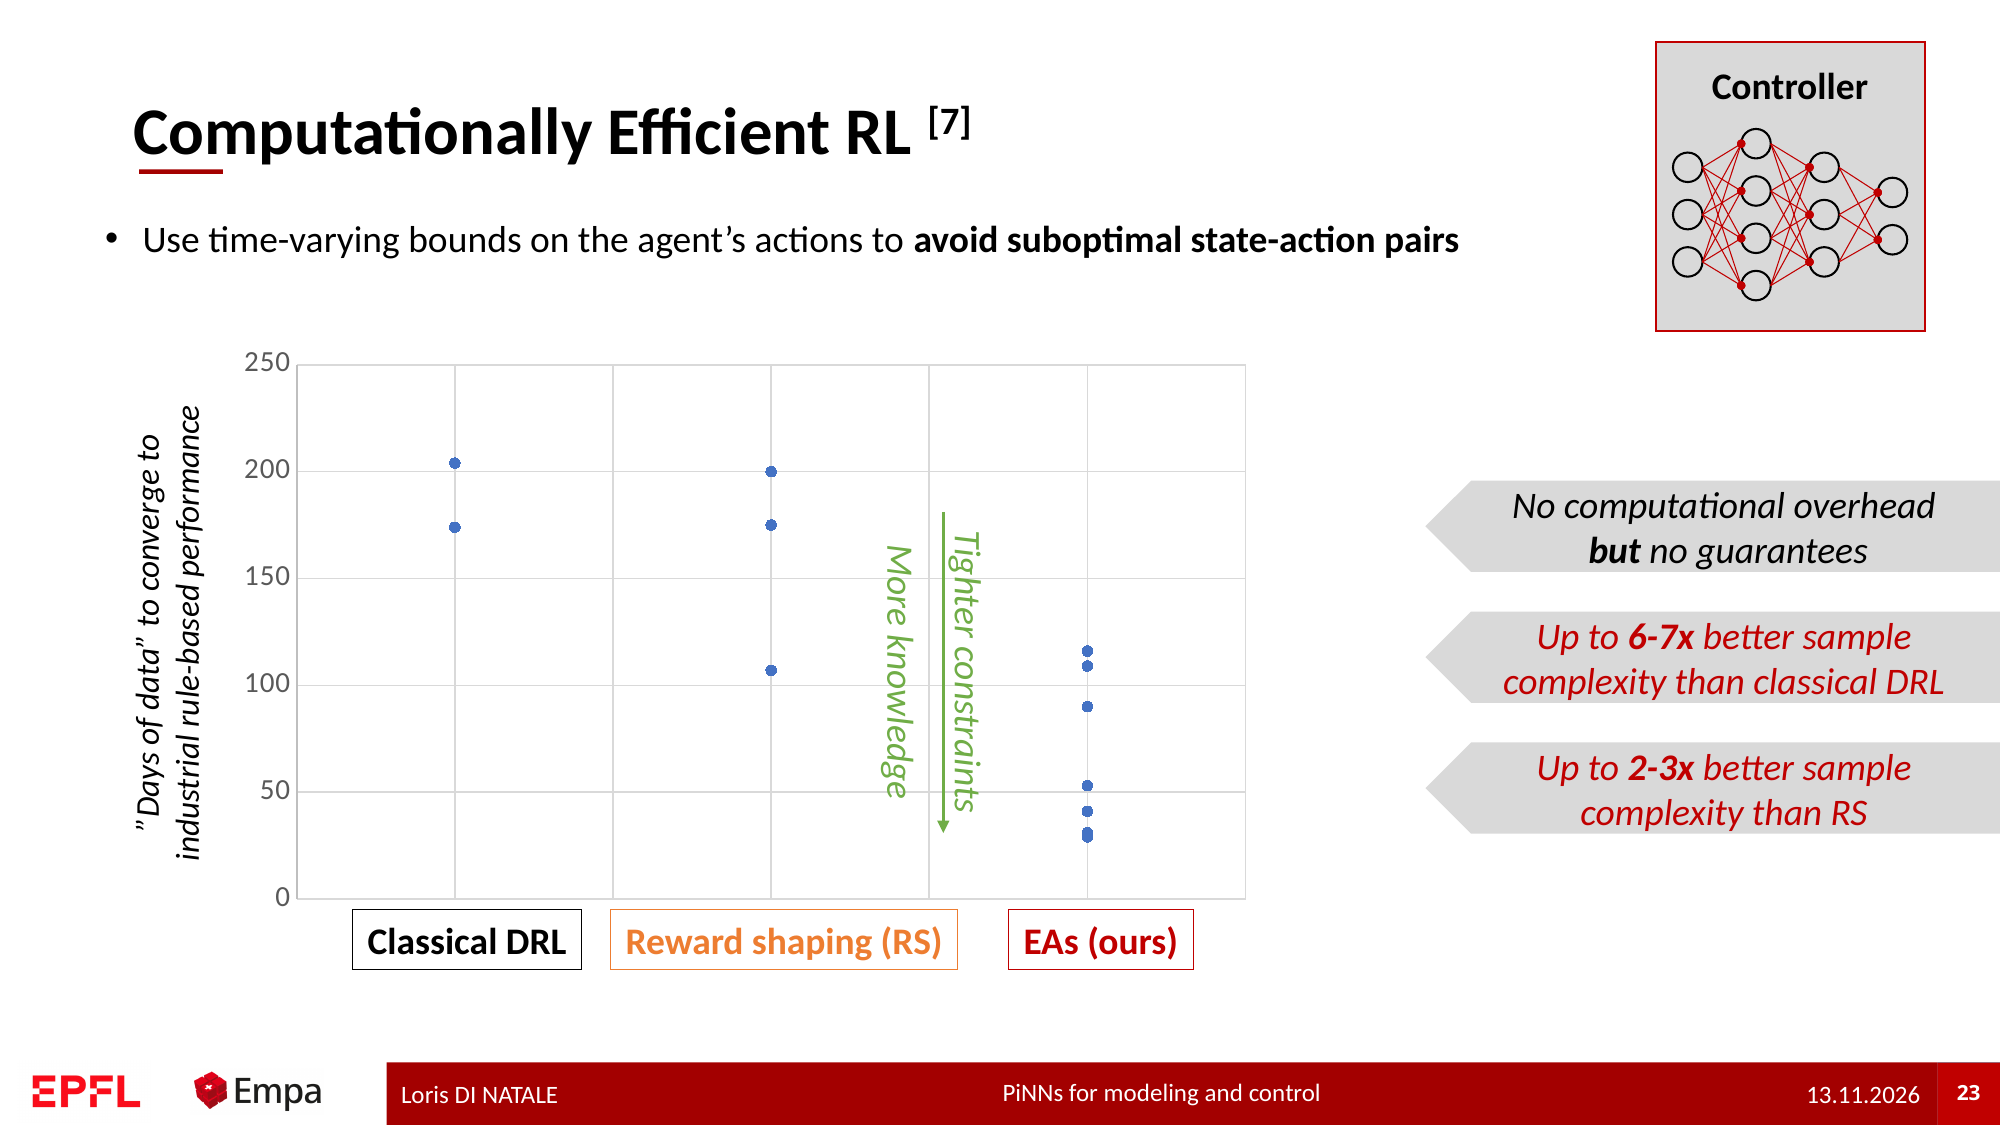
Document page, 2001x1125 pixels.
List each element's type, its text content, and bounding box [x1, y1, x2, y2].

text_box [1655, 41, 1925, 331]
text_box Reward shaping (RS) [610, 941, 958, 970]
picture [190, 1068, 324, 1115]
text_box ”Days of data” to converge to industrial rule-based performance [118, 366, 213, 901]
list Use time-varying bounds on the agent’s actions to avoid suboptimal state-action pairs [90, 212, 1904, 1020]
text_box No computational overhead but no guarantees [1904, 479, 2000, 573]
text_box Classical DRL [352, 941, 582, 970]
text_box EAs (ours) [1008, 941, 1194, 970]
title Computationally Efficient RL [7] [118, 79, 1490, 187]
text_box Up to 6-7x better sample complexity than classical DRL [1904, 610, 2000, 704]
picture [17, 1060, 151, 1123]
text_box Up to 2-3x better sample complexity than RS [1424, 741, 2000, 835]
chart [244, 296, 1272, 941]
